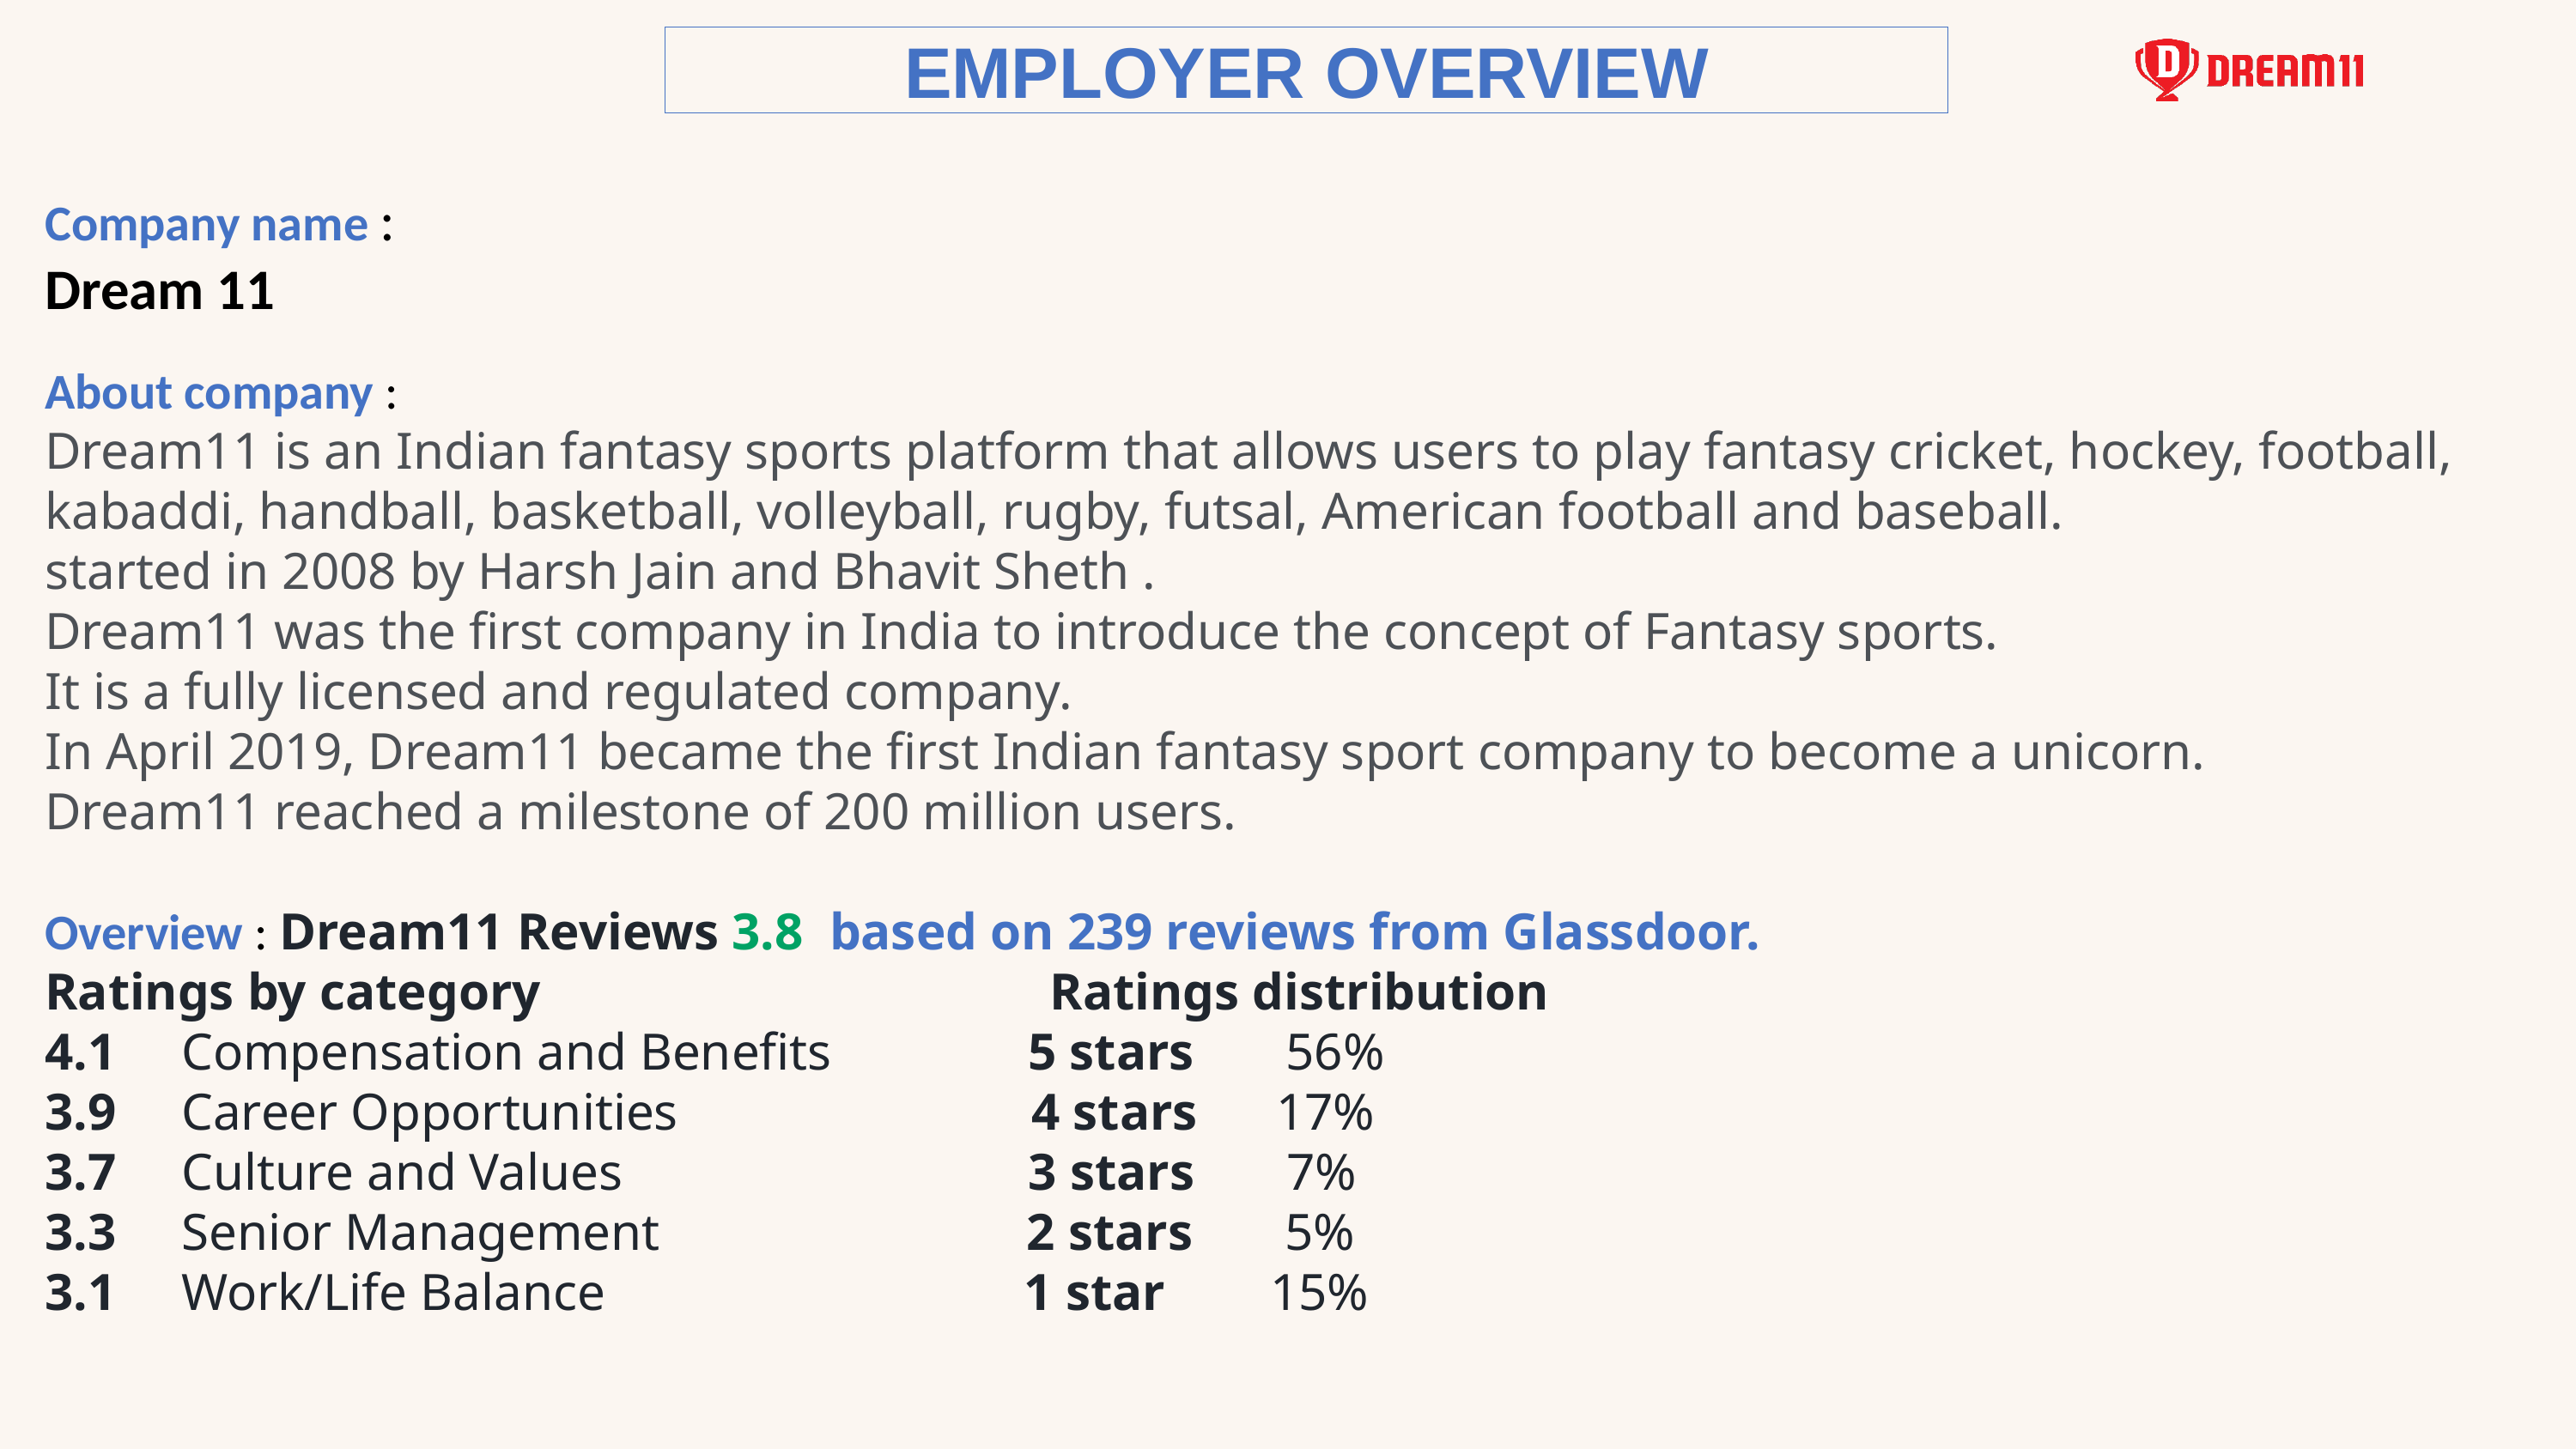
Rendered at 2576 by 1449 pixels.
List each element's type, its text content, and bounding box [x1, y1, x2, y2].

text_box Company name : Dream 11 About company : Dream11 is an Indian fantasy sports platform that allows users to play fantasy cricket, hockey, football, kabaddi, handball, basketball, volleyball, rugby, futsal, American football and baseball. started in 2008 by Harsh Jain and Bhavit Sheth . Dream11 was the first company in India to introduce the concept of Fantasy sports. It is a fully licensed and regulated company. In April 2019, Dream11 became the first Indian fantasy sport company to become a unicorn. Dream11 reached a milestone of 200 million users. Overview : Dream11 Reviews 3.8 based on 239 reviews from Glassdoor. Ratings by category Ratings distribution 4.1 Compensation and Benefits 5 stars 56% 3.9 Career Opportunities 4 stars 17% 3.7 Culture and Values 3 stars 7% 3.3 Senior Management 2 stars 5% 3.1 Work/Life Balance 1 star 15% [32, 177, 2544, 1327]
picture [2136, 39, 2363, 101]
text_box EMPLOYER OVERVIEW [665, 27, 1948, 113]
